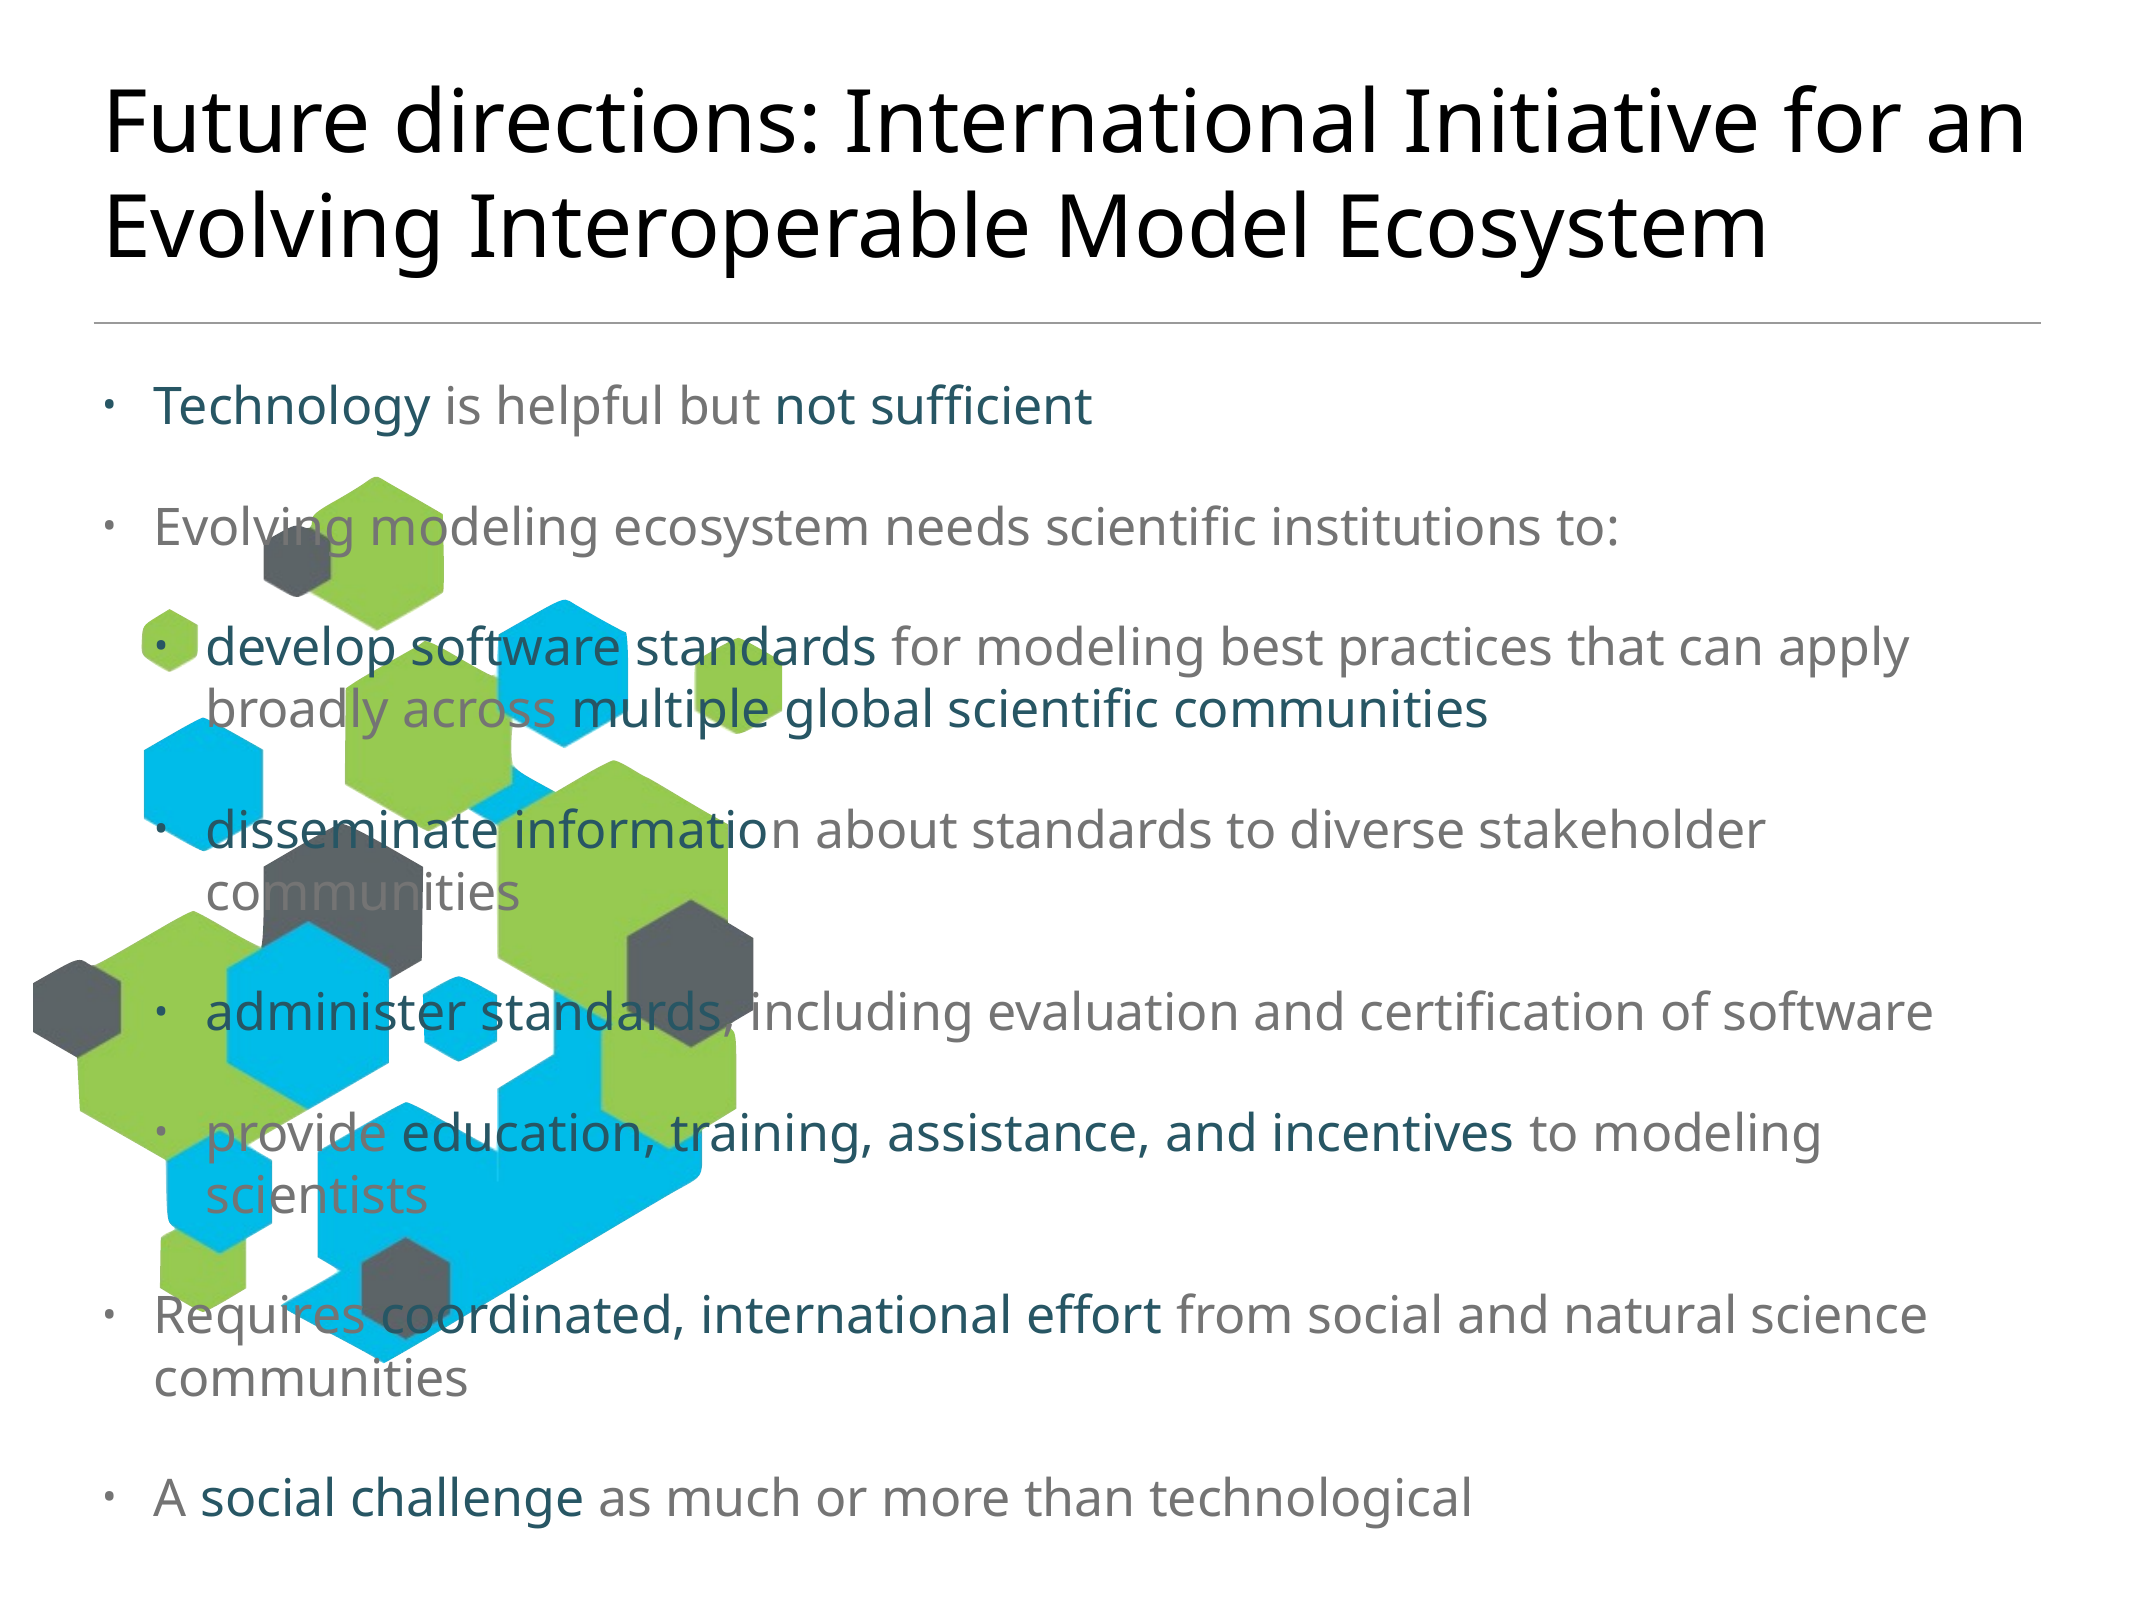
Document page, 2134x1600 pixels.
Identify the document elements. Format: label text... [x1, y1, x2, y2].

list Technology is helpful but not sufficient Evolving modeling ecosystem needs scientific institutions to: develop software standards for modeling best practices that can apply broadly across multiple global scientific communities disseminate information about standards to diverse stakeholder communities administer standards, including evaluation and certification of software provide education, training, assistance, and incentives to modeling scientists Requires coordinated, international effort from social and natural science communities A social challenge as much or more than technological [93, 364, 2041, 1459]
picture [33, 959, 93, 1119]
title Future directions: International Initiative for an Evolving Interoperable Model Ecosystem [93, 53, 2041, 284]
